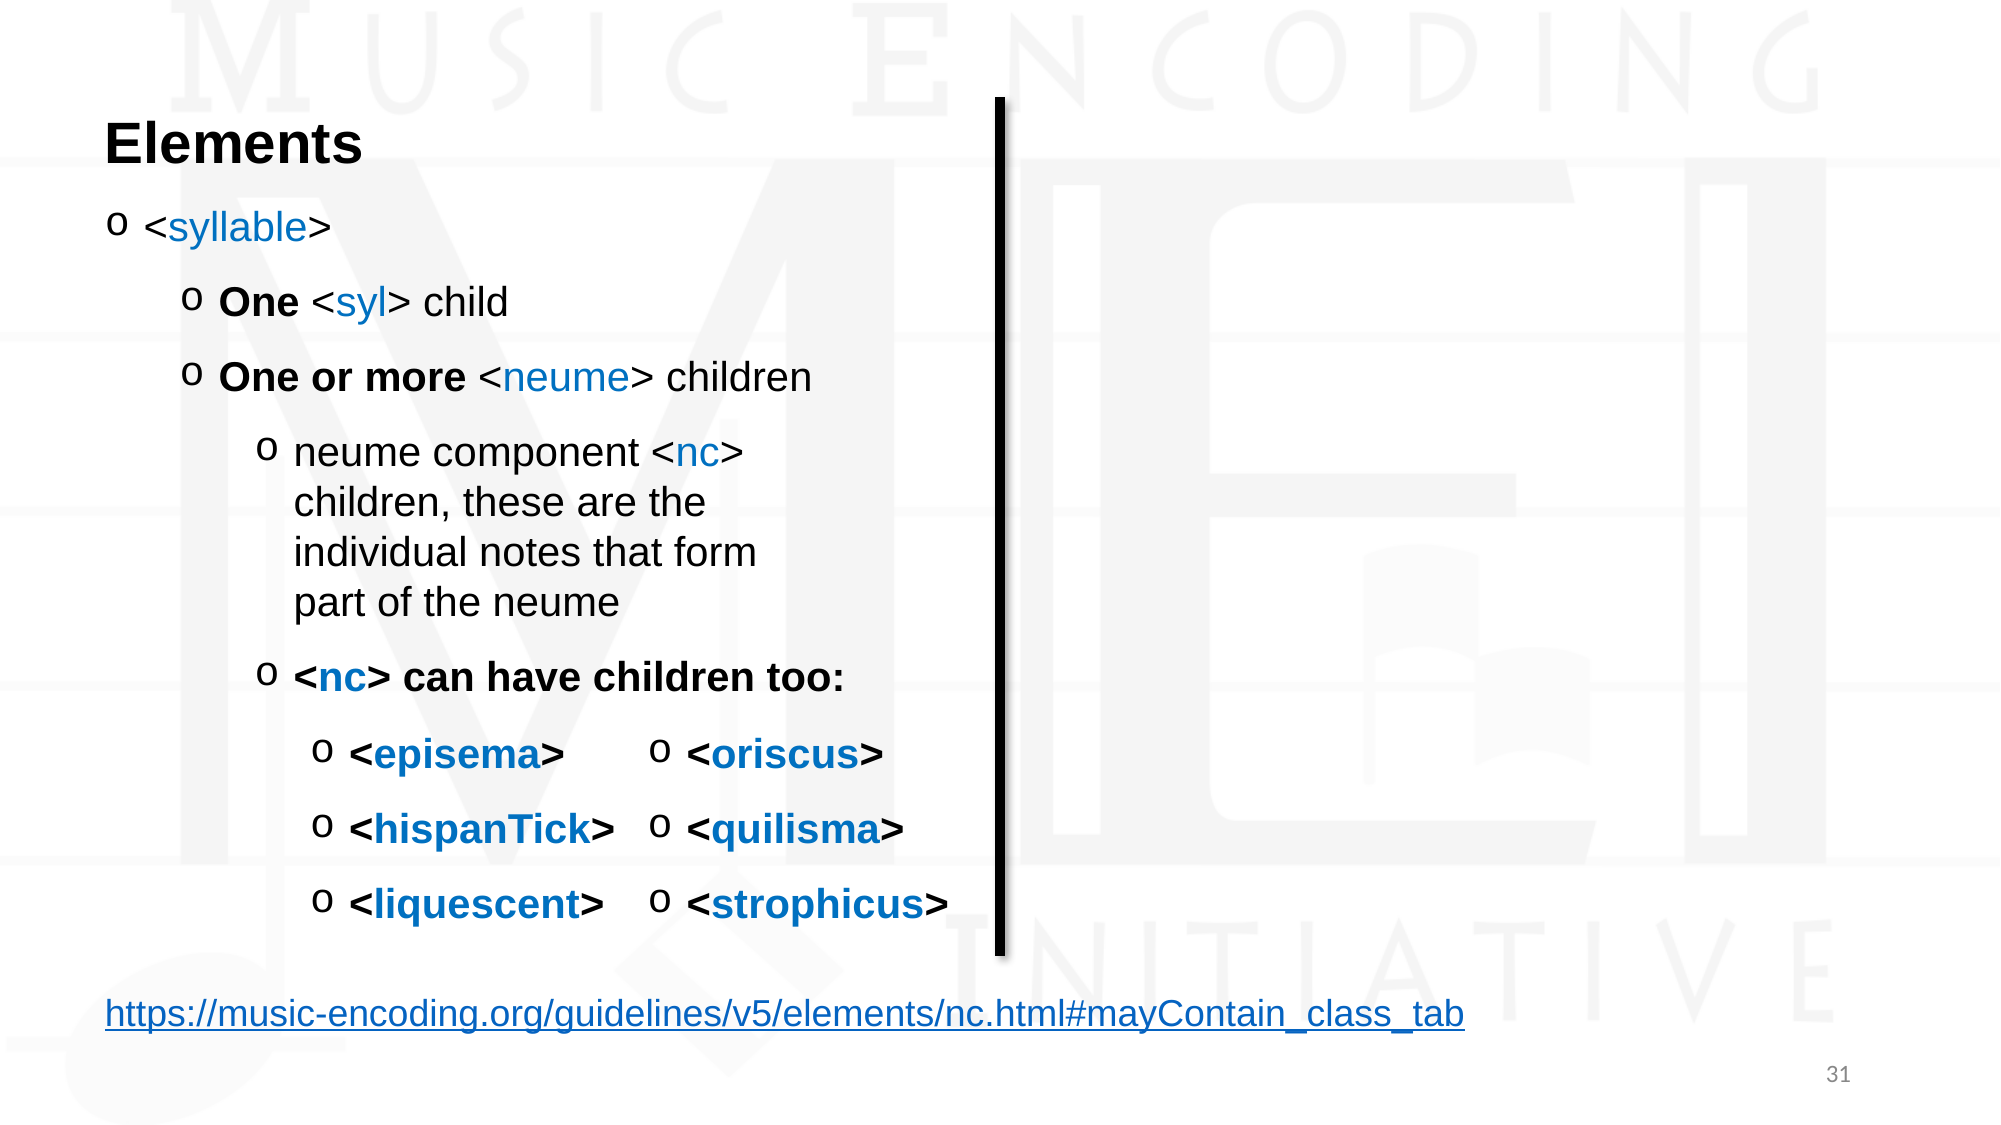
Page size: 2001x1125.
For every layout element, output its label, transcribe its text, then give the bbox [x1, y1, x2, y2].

text_box Elements <syllable> One <syl> child One or more <neume> children neume component <nc> children, these are the individual notes that form part of the neume <nc> can have children too: [89, 97, 900, 708]
text_box https://music-encoding.org/guidelines/v5/elements/nc.html#mayContain_class_tab [89, 982, 1520, 1042]
text_box <episema> <hispanTick> <liquescent> <oriscus> <quilisma> <strophicus> [295, 719, 1000, 981]
slide_number 31 [1412, 1042, 1863, 1103]
